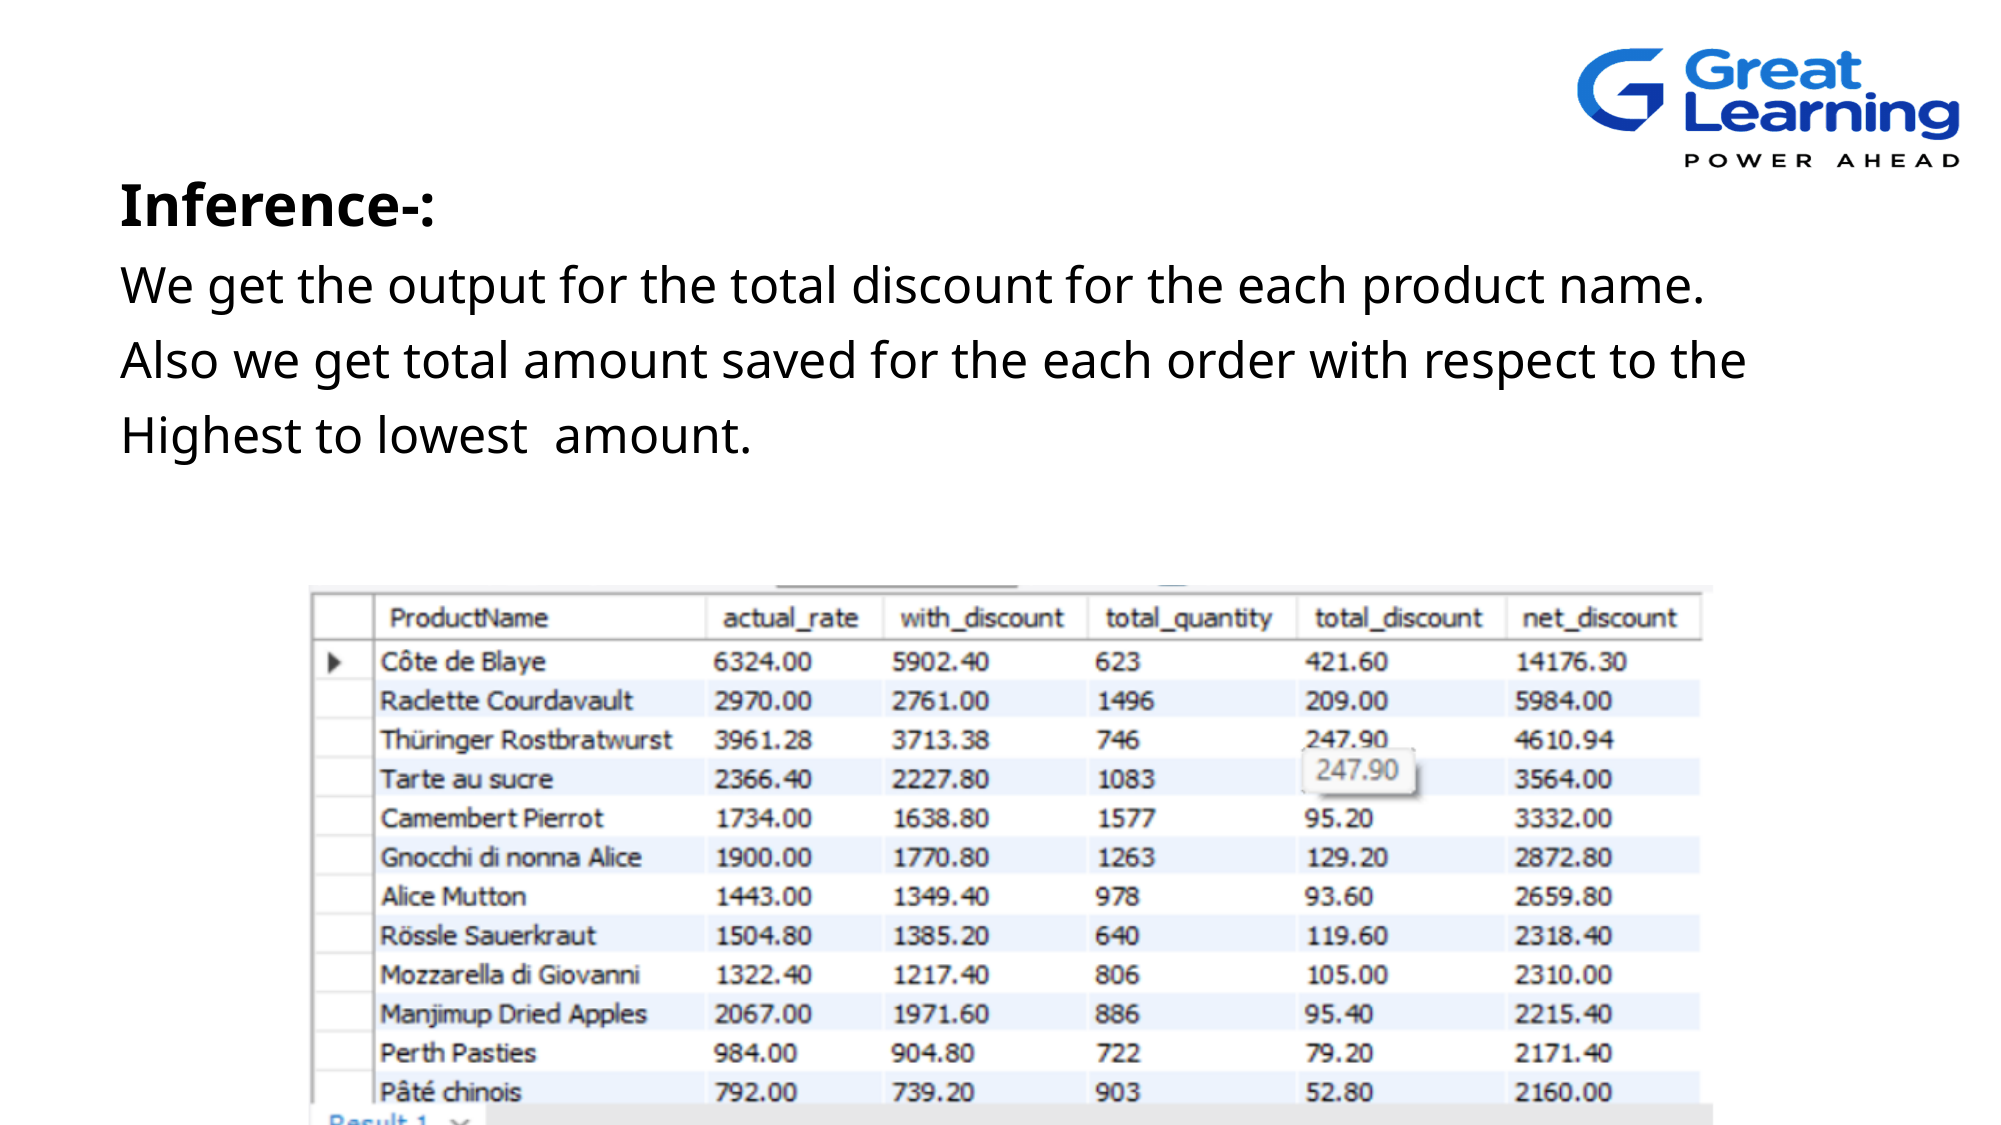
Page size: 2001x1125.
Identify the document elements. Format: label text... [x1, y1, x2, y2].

list Inference-: We get the output for the total discount for the each product name. Also we get total amount saved for the each order with respect to the Highest to lowest amount. [105, 169, 1831, 883]
picture [1574, 47, 1961, 169]
picture [287, 585, 1743, 1125]
